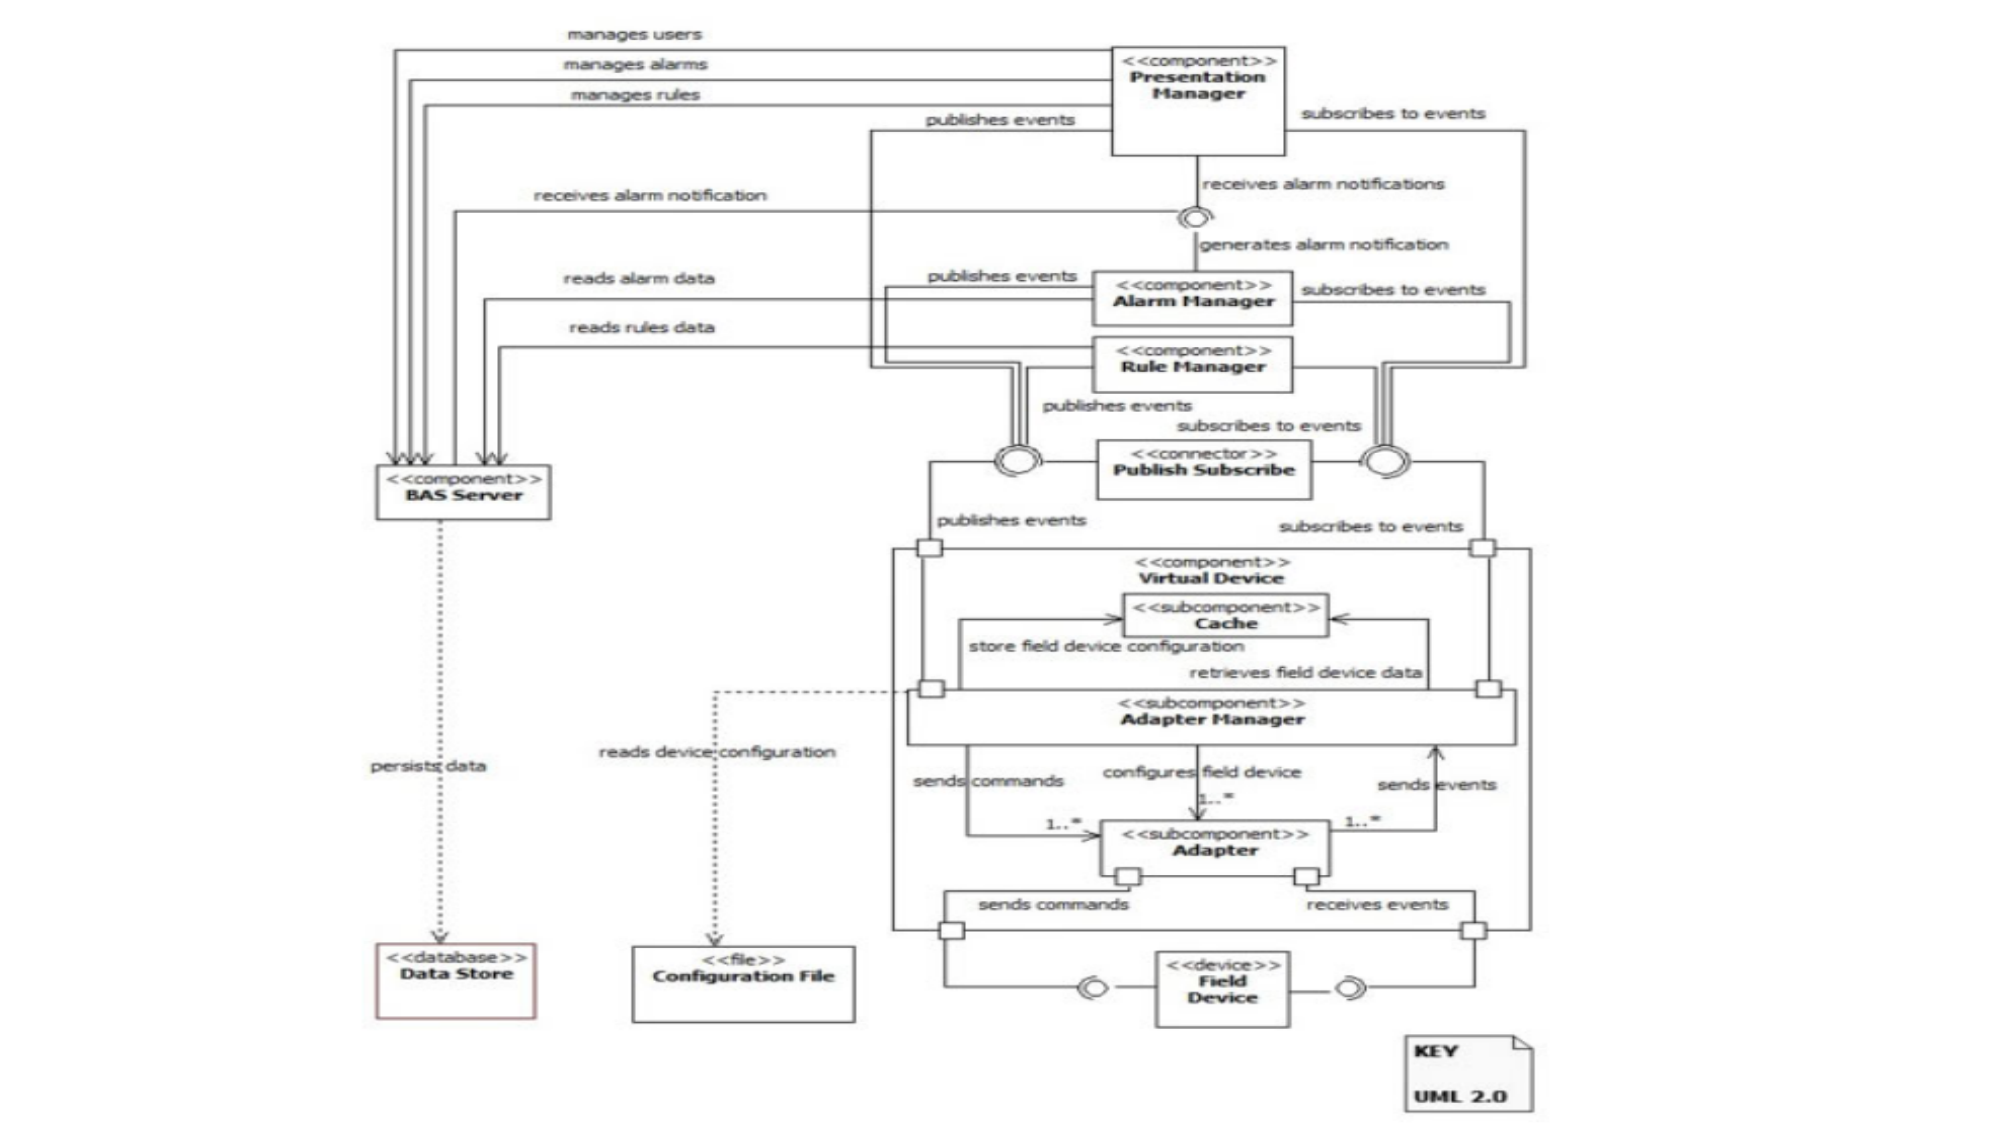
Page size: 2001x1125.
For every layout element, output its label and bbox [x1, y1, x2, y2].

picture [249, 0, 1756, 1125]
